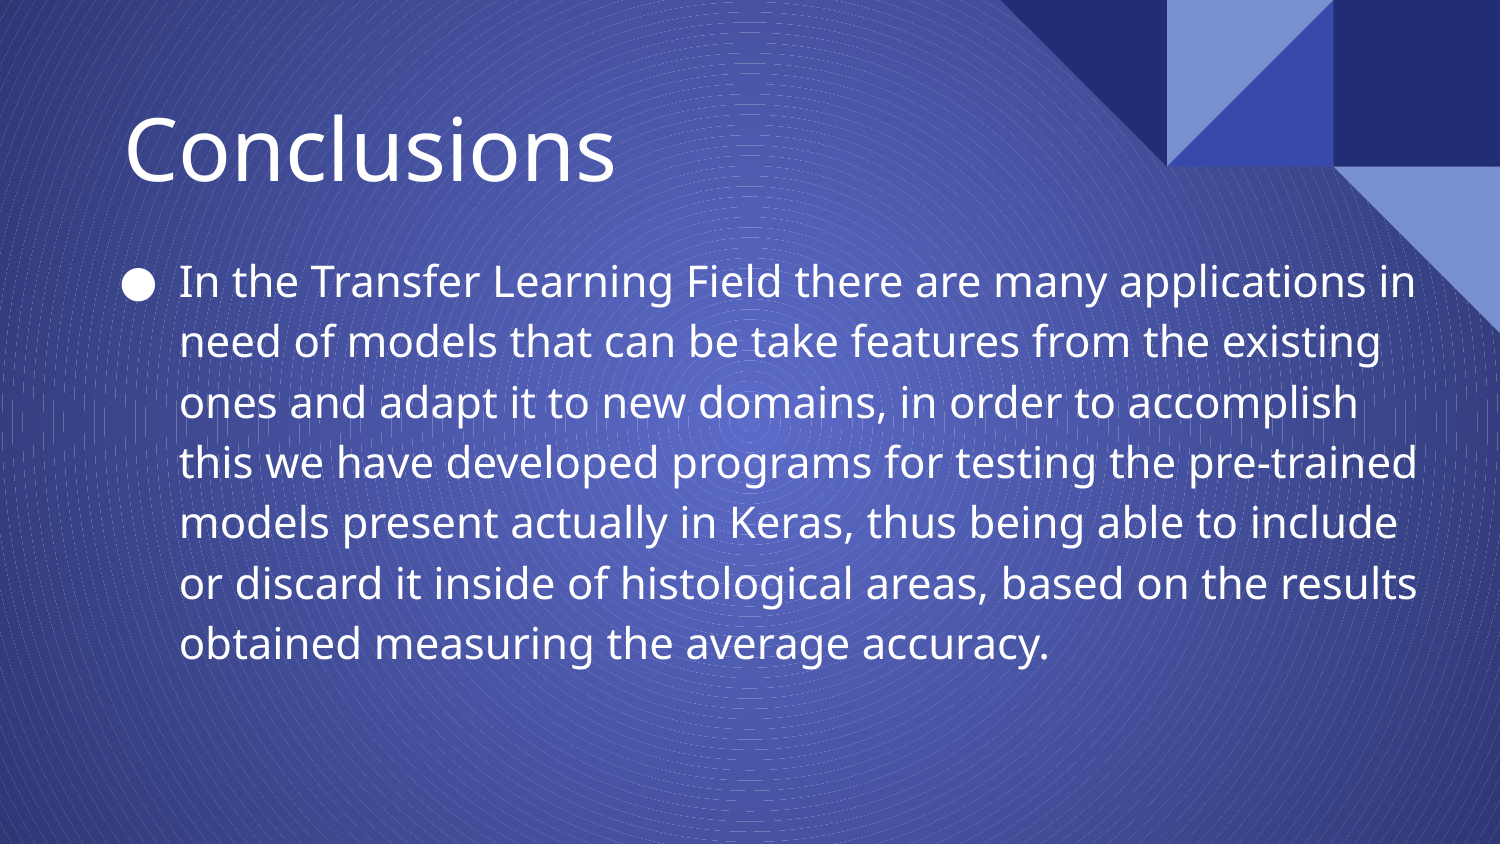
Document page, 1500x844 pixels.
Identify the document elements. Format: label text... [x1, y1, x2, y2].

title Conclusions [108, 76, 1458, 215]
subtitle In the Transfer Learning Field there are many applications in need of models that can be take features from the existing ones and adapt it to new domains, in order to accomplish this we have developed programs for testing the pre-trained models present actually in Keras, thus being able to include or discard it inside of histological areas, based on the results obtained measuring the average accuracy. [88, 230, 1438, 764]
